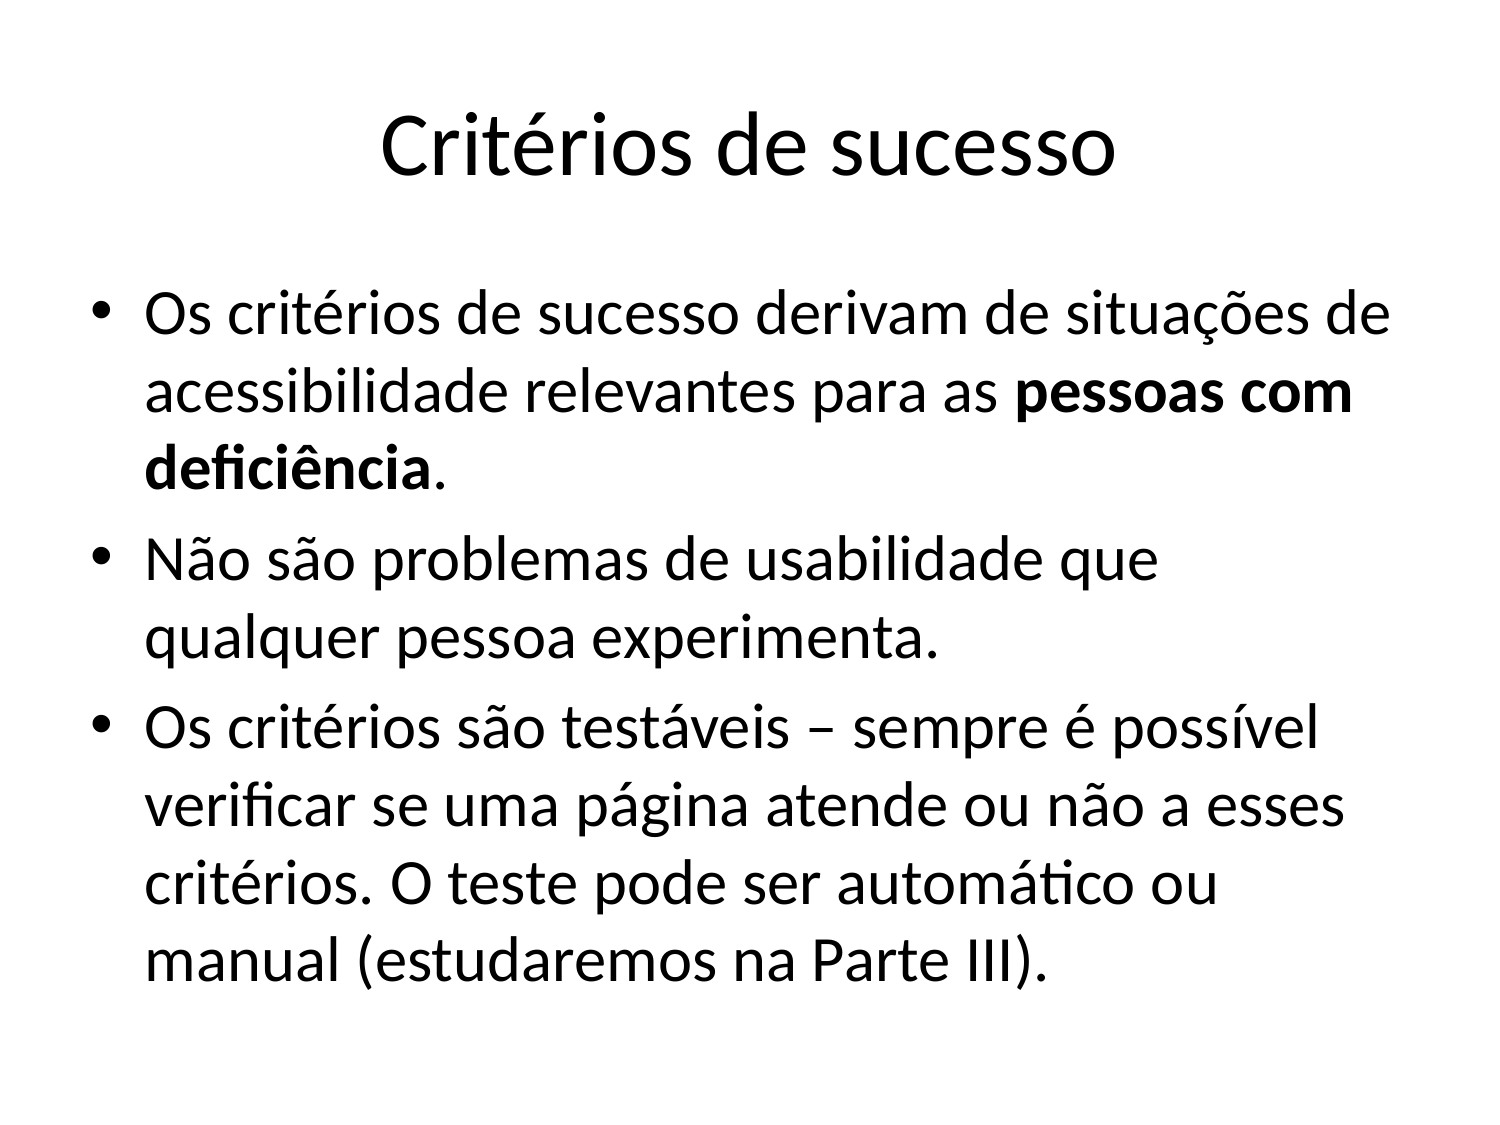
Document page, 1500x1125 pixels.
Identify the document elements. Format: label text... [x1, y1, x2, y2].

title Critérios de sucesso [75, 45, 1425, 233]
list Os critérios de sucesso derivam de situações de acessibilidade relevantes para as pessoas com deficiência. Não são problemas de usabilidade que qualquer pessoa experimenta. Os critérios são testáveis – sempre é possível verificar se uma página atende ou não a esses critérios. O teste pode ser automático ou manual (estudaremos na Parte III). [75, 262, 1425, 1005]
